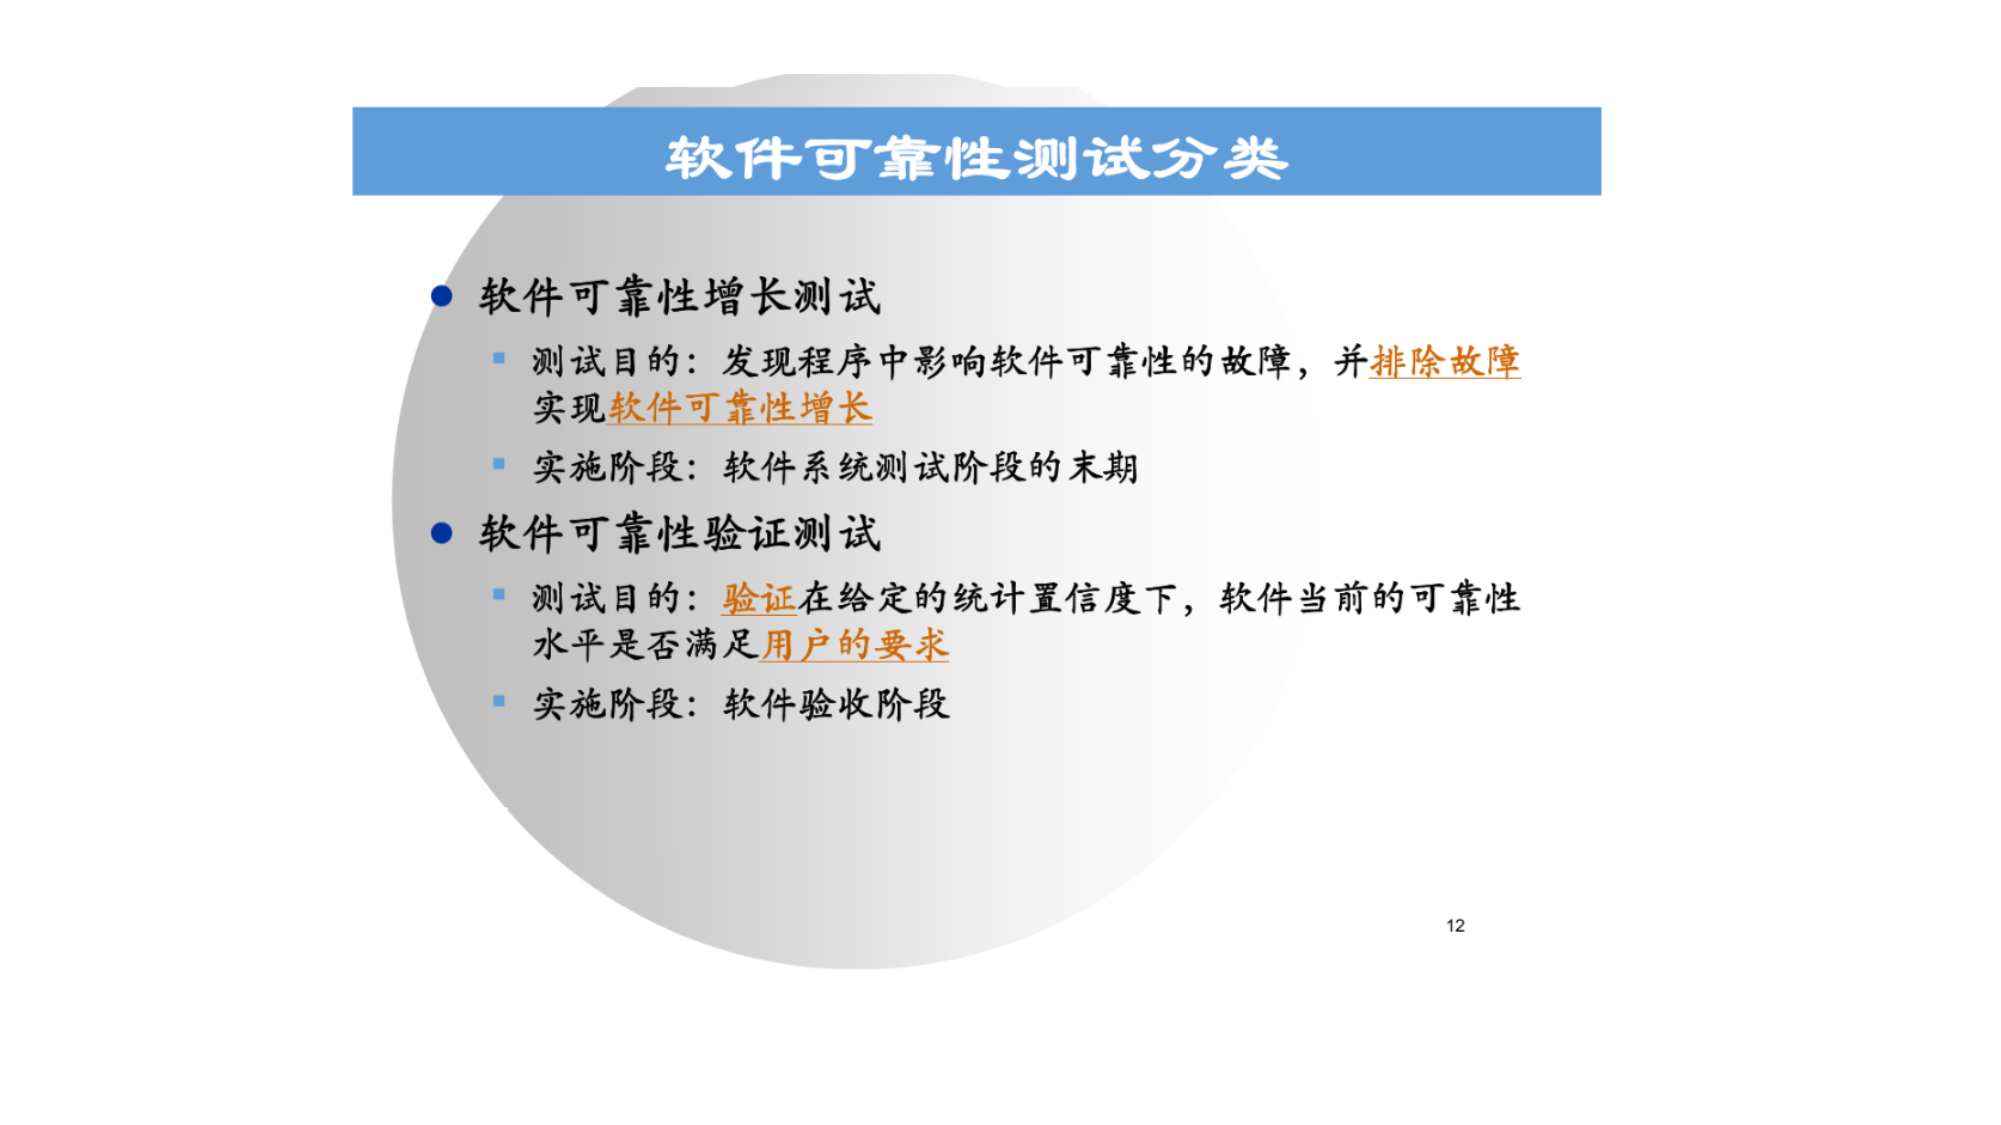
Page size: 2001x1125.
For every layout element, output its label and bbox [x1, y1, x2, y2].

picture [337, 74, 1671, 988]
